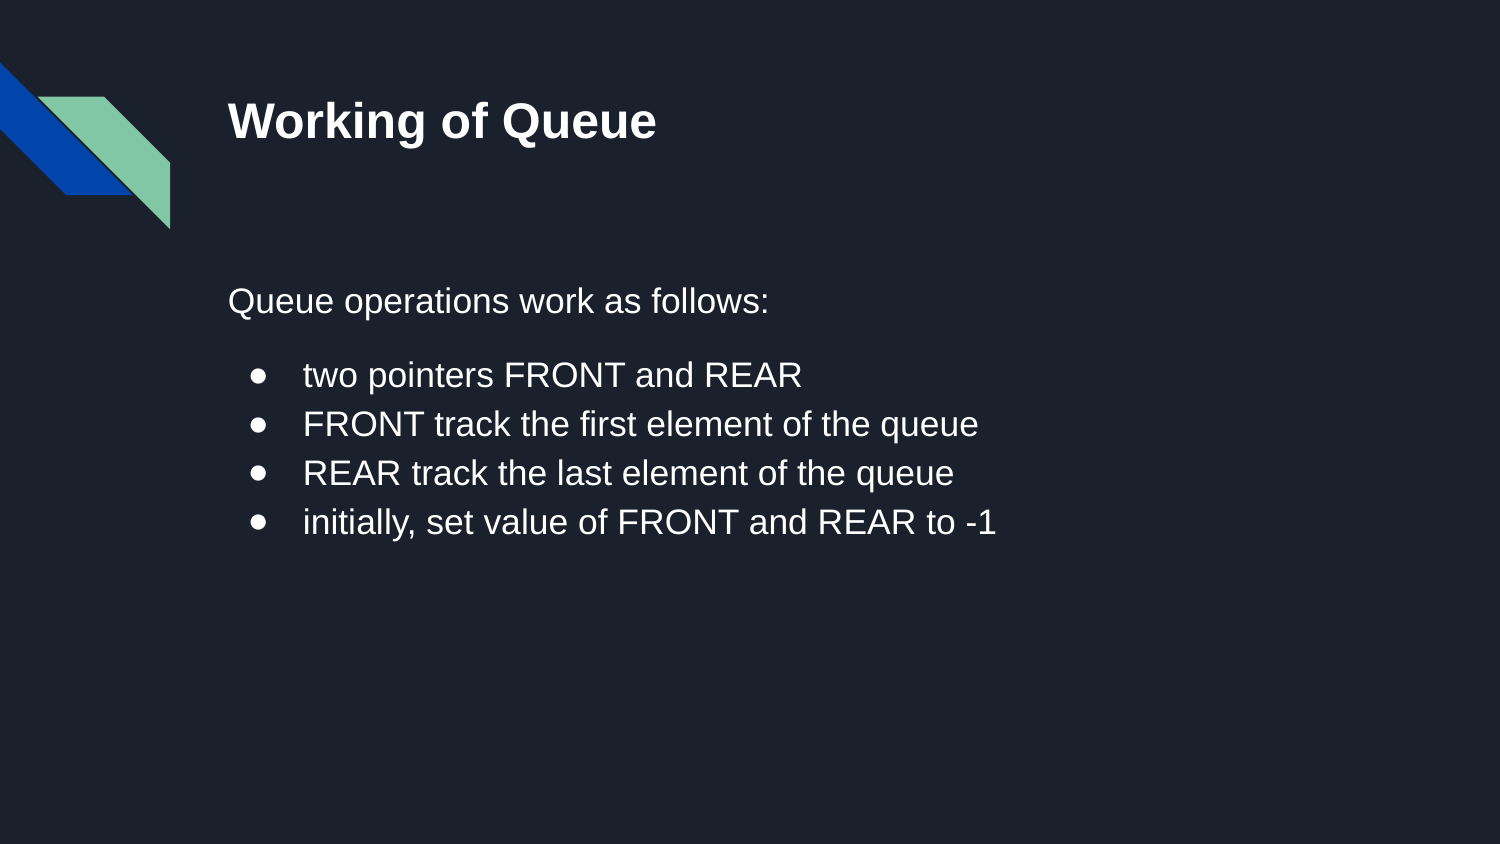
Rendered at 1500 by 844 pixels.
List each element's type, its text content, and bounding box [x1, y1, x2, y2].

title Working of Queue [212, 64, 1368, 215]
list Queue operations work as follows: two pointers FRONT and REAR FRONT track the first element of the queue REAR track the last element of the queue initially, set value of FRONT and REAR to -1 [212, 257, 1368, 735]
